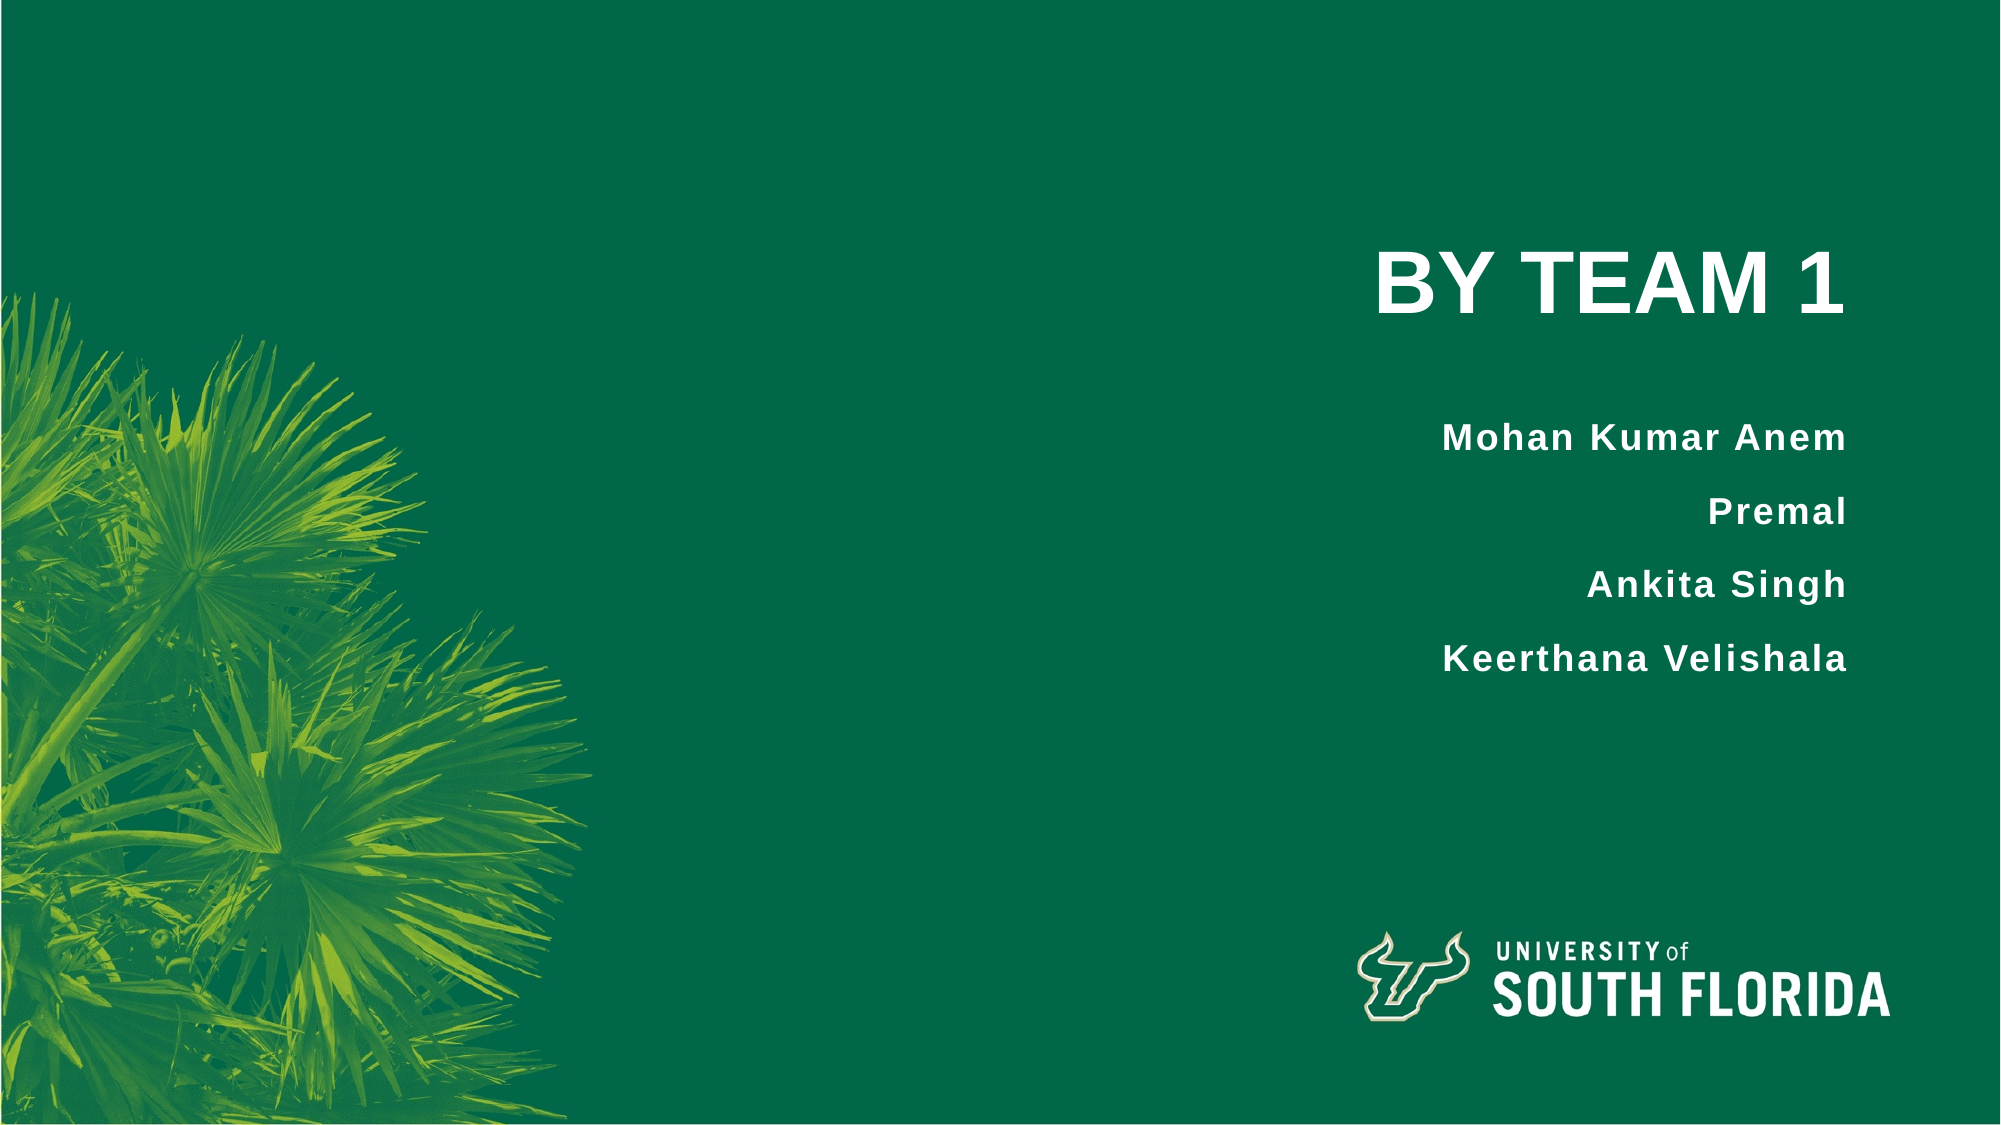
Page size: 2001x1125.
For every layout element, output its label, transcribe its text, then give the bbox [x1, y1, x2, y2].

title BY TEAM 1 [136, 102, 1862, 341]
list Mohan Kumar Anem Premal Ankita Singh Keerthana Velishala [136, 410, 1862, 715]
picture [0, 0, 2001, 1125]
